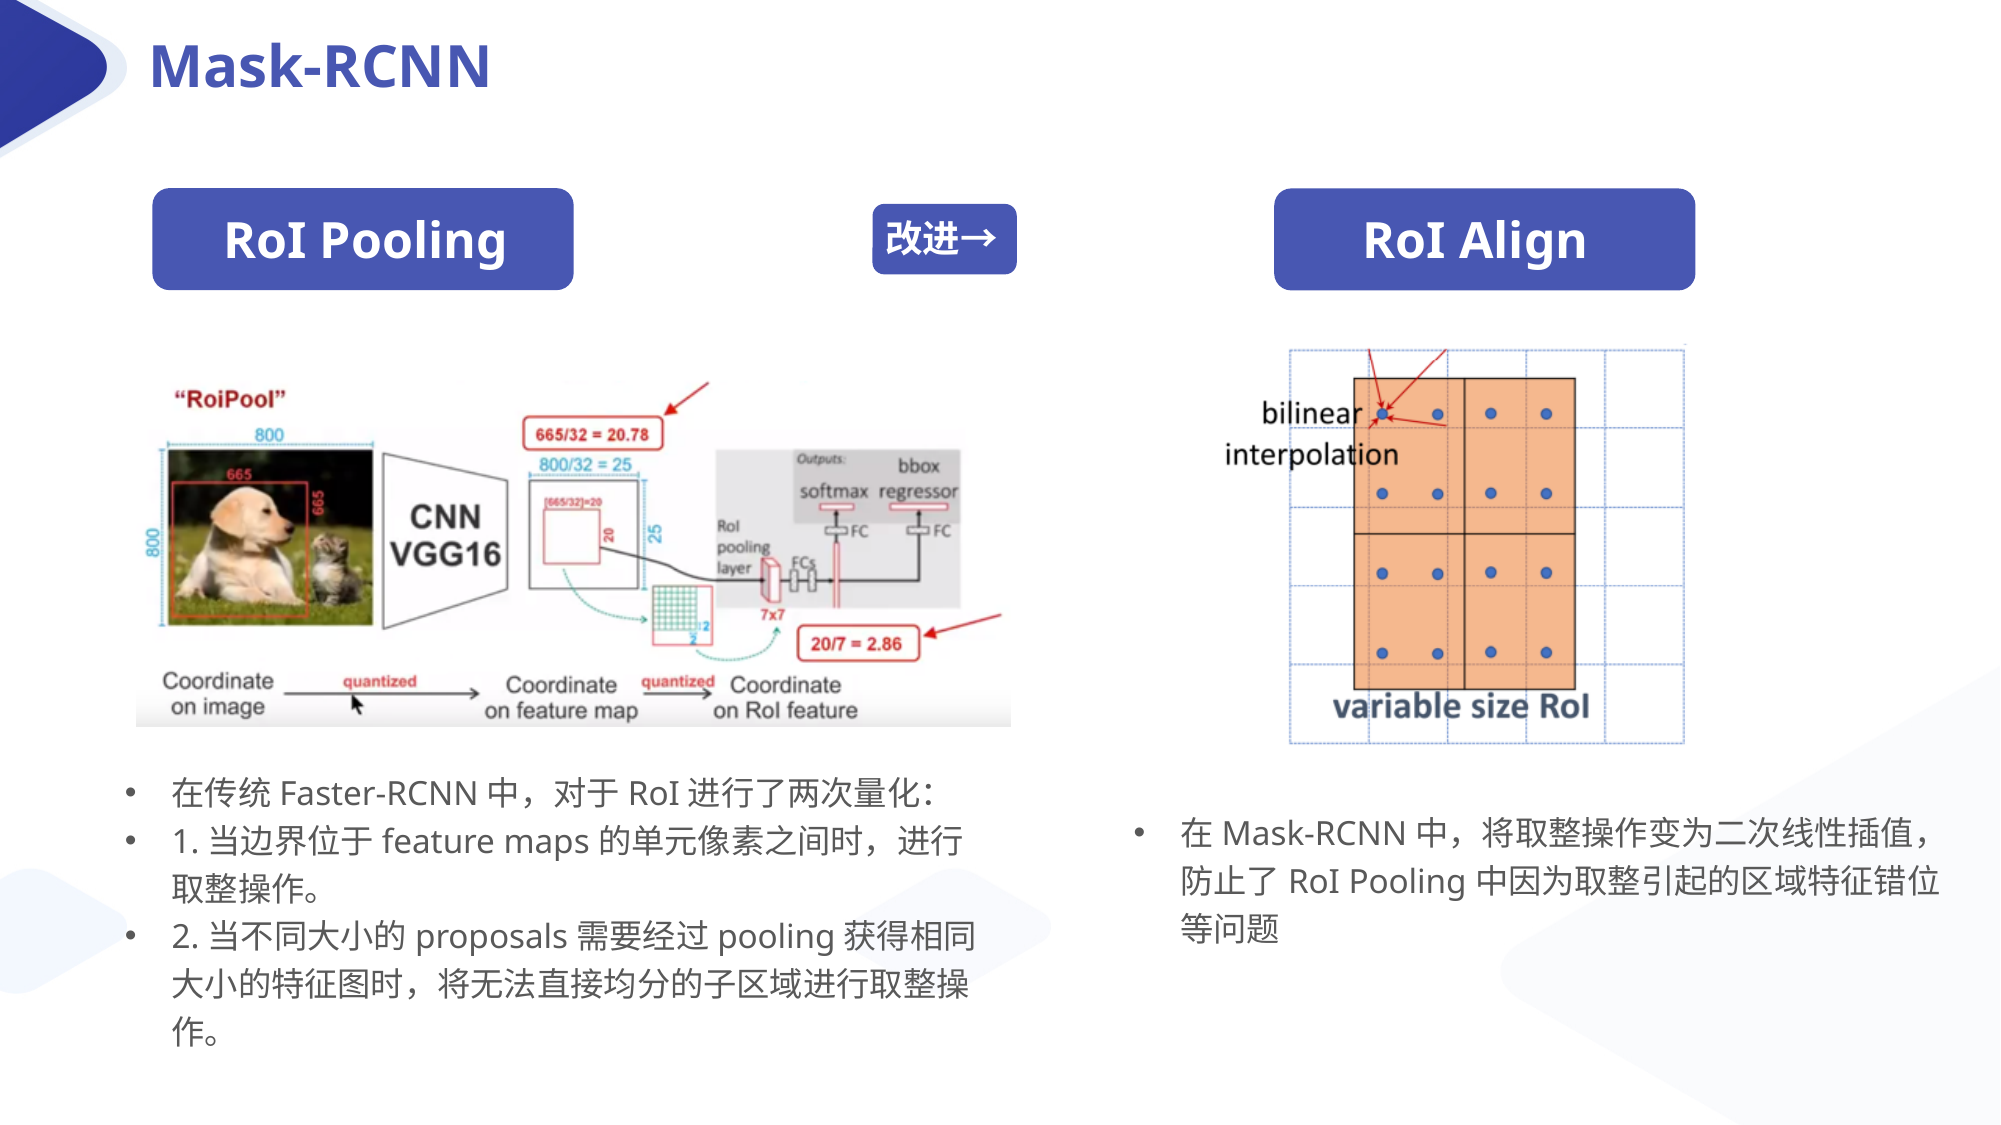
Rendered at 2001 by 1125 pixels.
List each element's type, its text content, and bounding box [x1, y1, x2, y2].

picture [0, 0, 2000, 1125]
text_box Mask-RCNN [133, 21, 975, 107]
text_box 在传统Faster-RCNN中，对于RoI进行了两次量化： 1.当边界位于feature maps的单元像素之间时，进行取整操作。 2.当不同大小的proposals需要经过pooling获得相同大小的特征图时，将无法直接均分的子区域进行取整操作。 [110, 756, 1000, 1059]
text_box 在Mask-RCNN中，将取整操作变为二次线性插值，防止了RoI Pooling中因为取整引起的区域特征错位等问题 [1118, 796, 1967, 956]
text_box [152, 188, 574, 291]
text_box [870, 203, 1054, 275]
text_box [1274, 188, 1696, 291]
